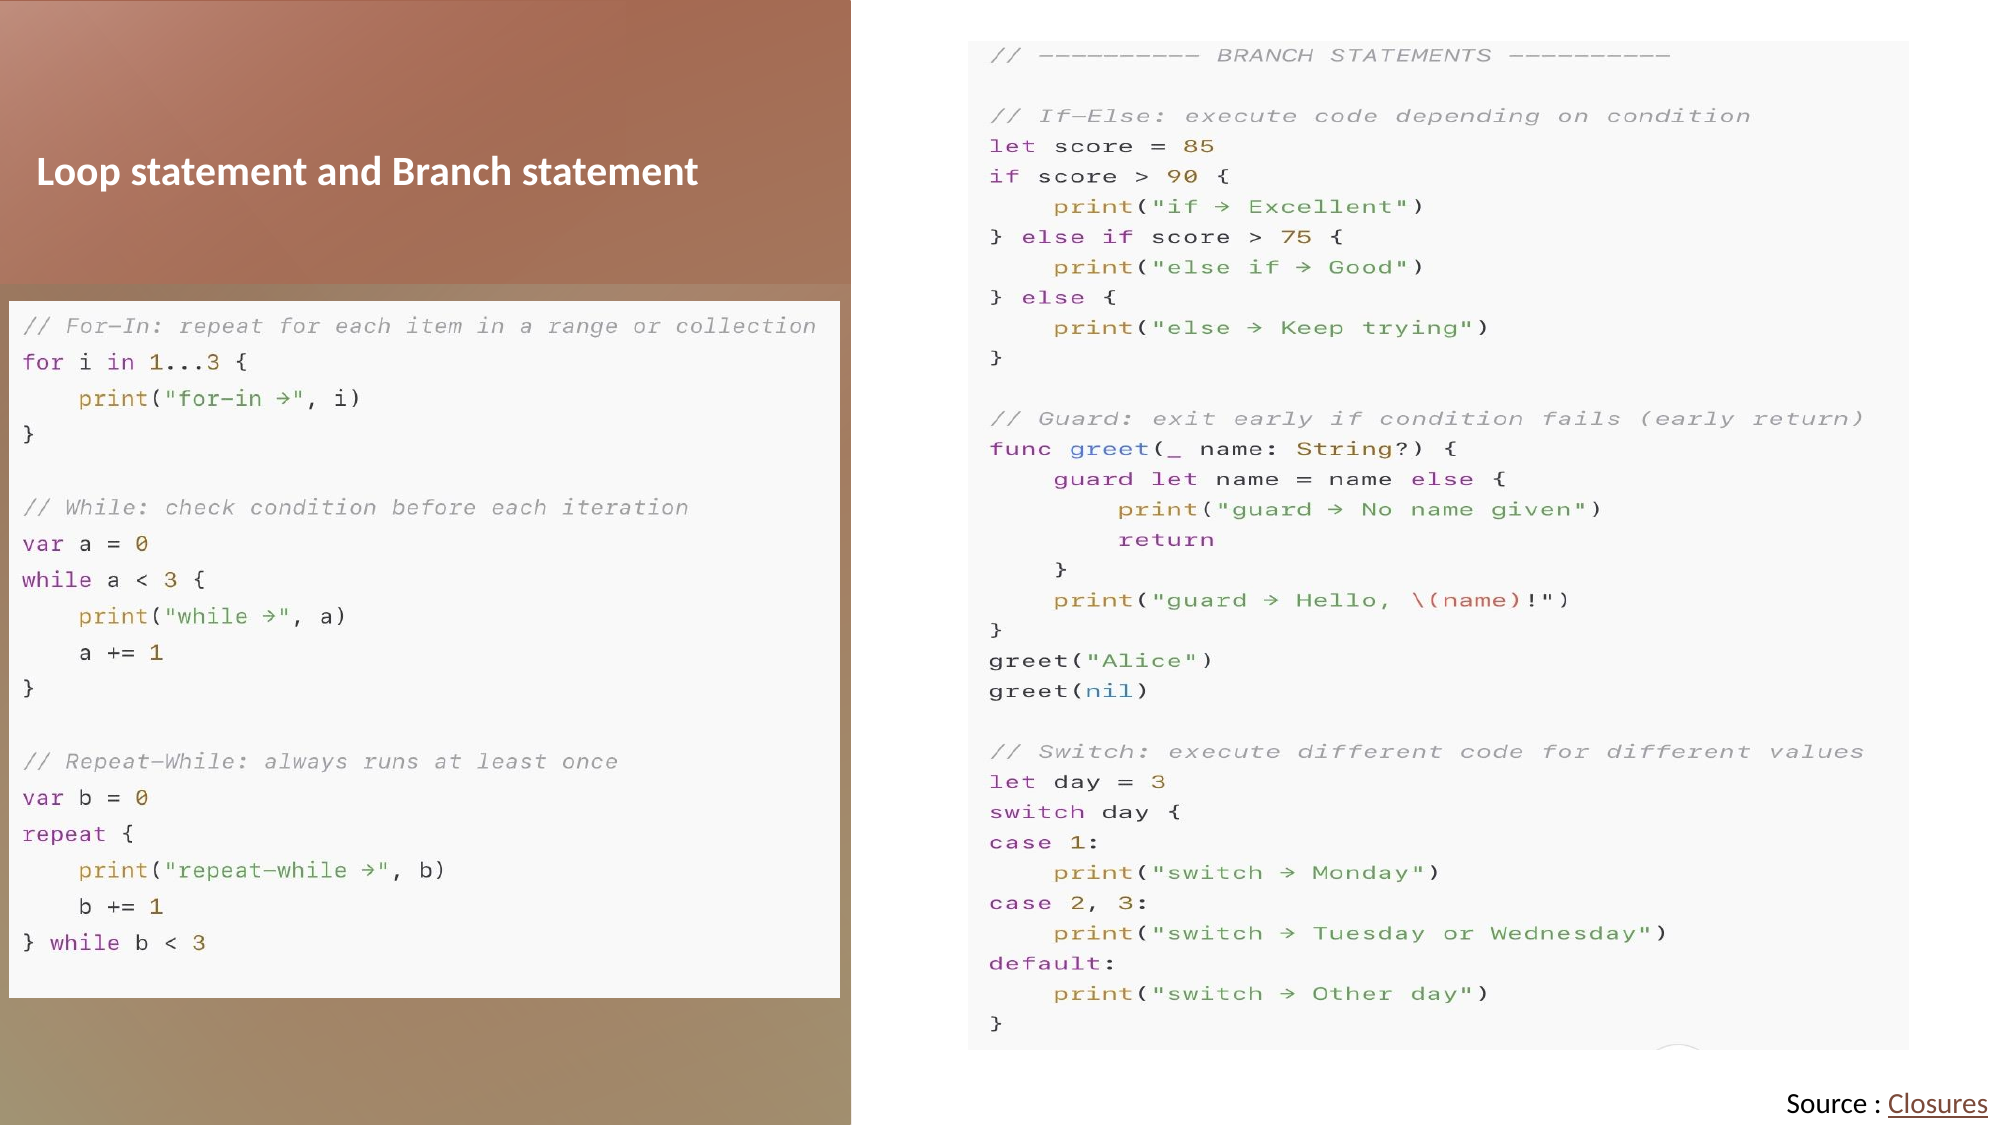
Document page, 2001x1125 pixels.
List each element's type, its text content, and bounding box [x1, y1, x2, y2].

text_box Source : Closures [1771, 1076, 2000, 1125]
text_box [0, 0, 853, 1125]
picture [9, 300, 840, 998]
picture [968, 41, 1909, 1051]
